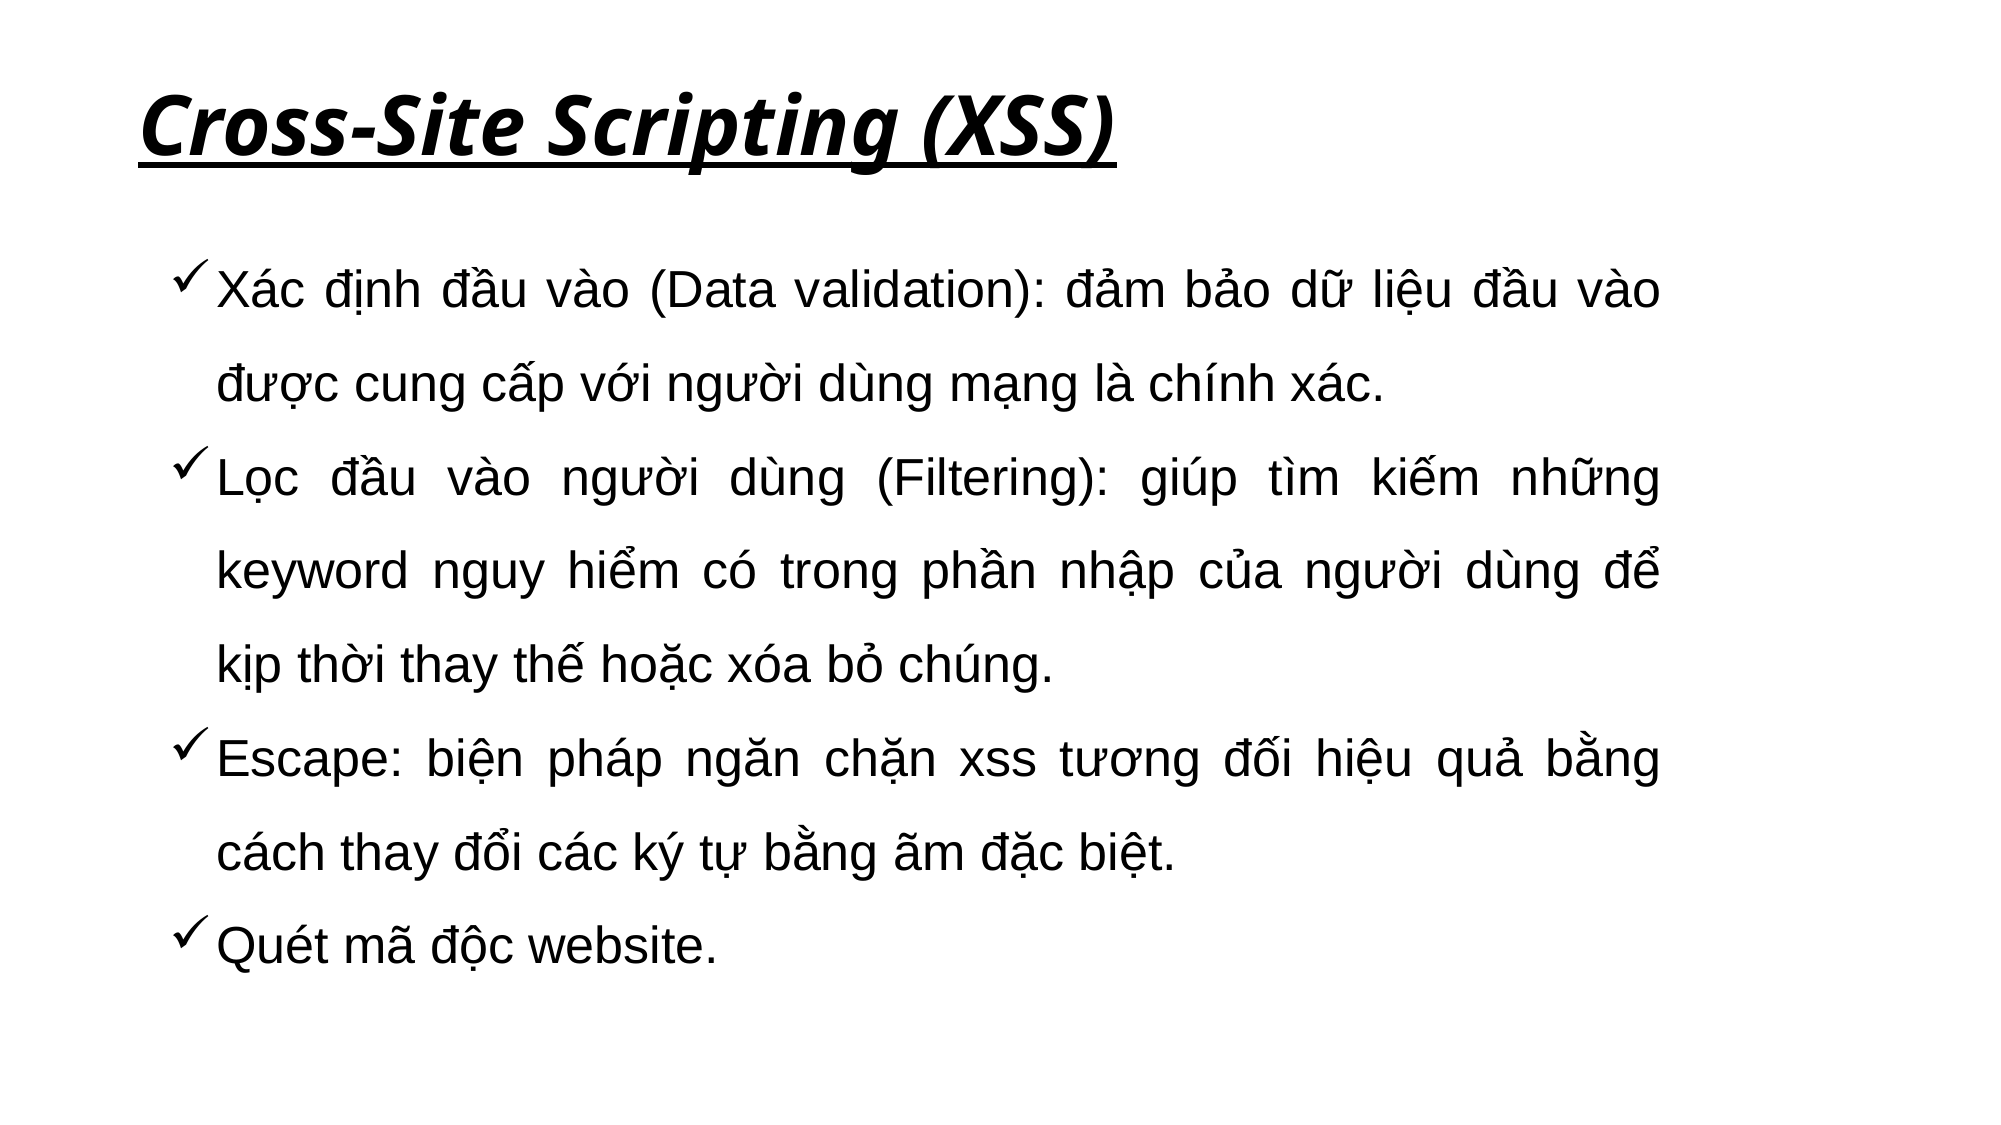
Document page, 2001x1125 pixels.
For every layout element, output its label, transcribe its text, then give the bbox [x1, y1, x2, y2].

text_box Xác định đầu vào (Data validation): đảm bảo dữ liệu đầu vào được cung cấp với người dùng mạng là chính xác. Lọc đầu vào người dùng (Filtering): giúp tìm kiếm những keyword nguy hiểm có trong phần nhập của người dùng để kịp thời thay thế hoặc xóa bỏ chúng. Escape: biện pháp ngăn chặn xss tương đối hiệu quả bằng cách thay đổi các ký tự bằng ãm đặc biệt. Quét mã độc website. [154, 217, 1678, 982]
title Cross-Site Scripting (XSS) [123, 68, 1809, 194]
